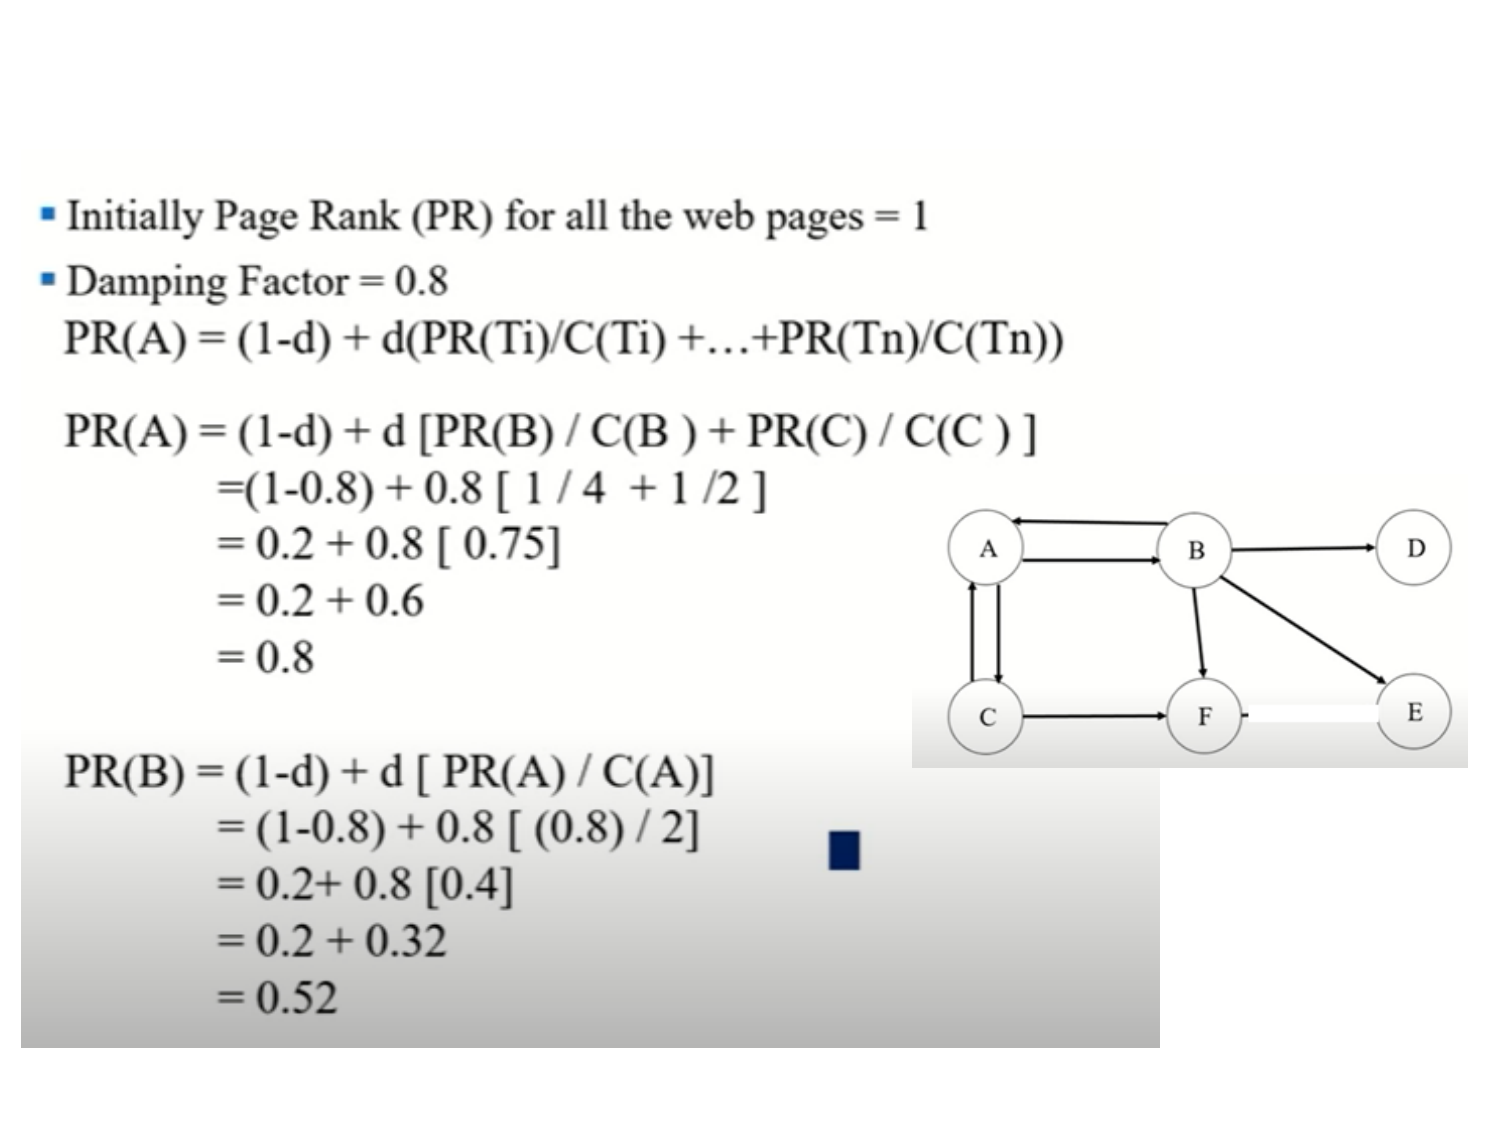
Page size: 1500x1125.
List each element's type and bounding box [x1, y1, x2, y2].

picture [21, 149, 1468, 1049]
